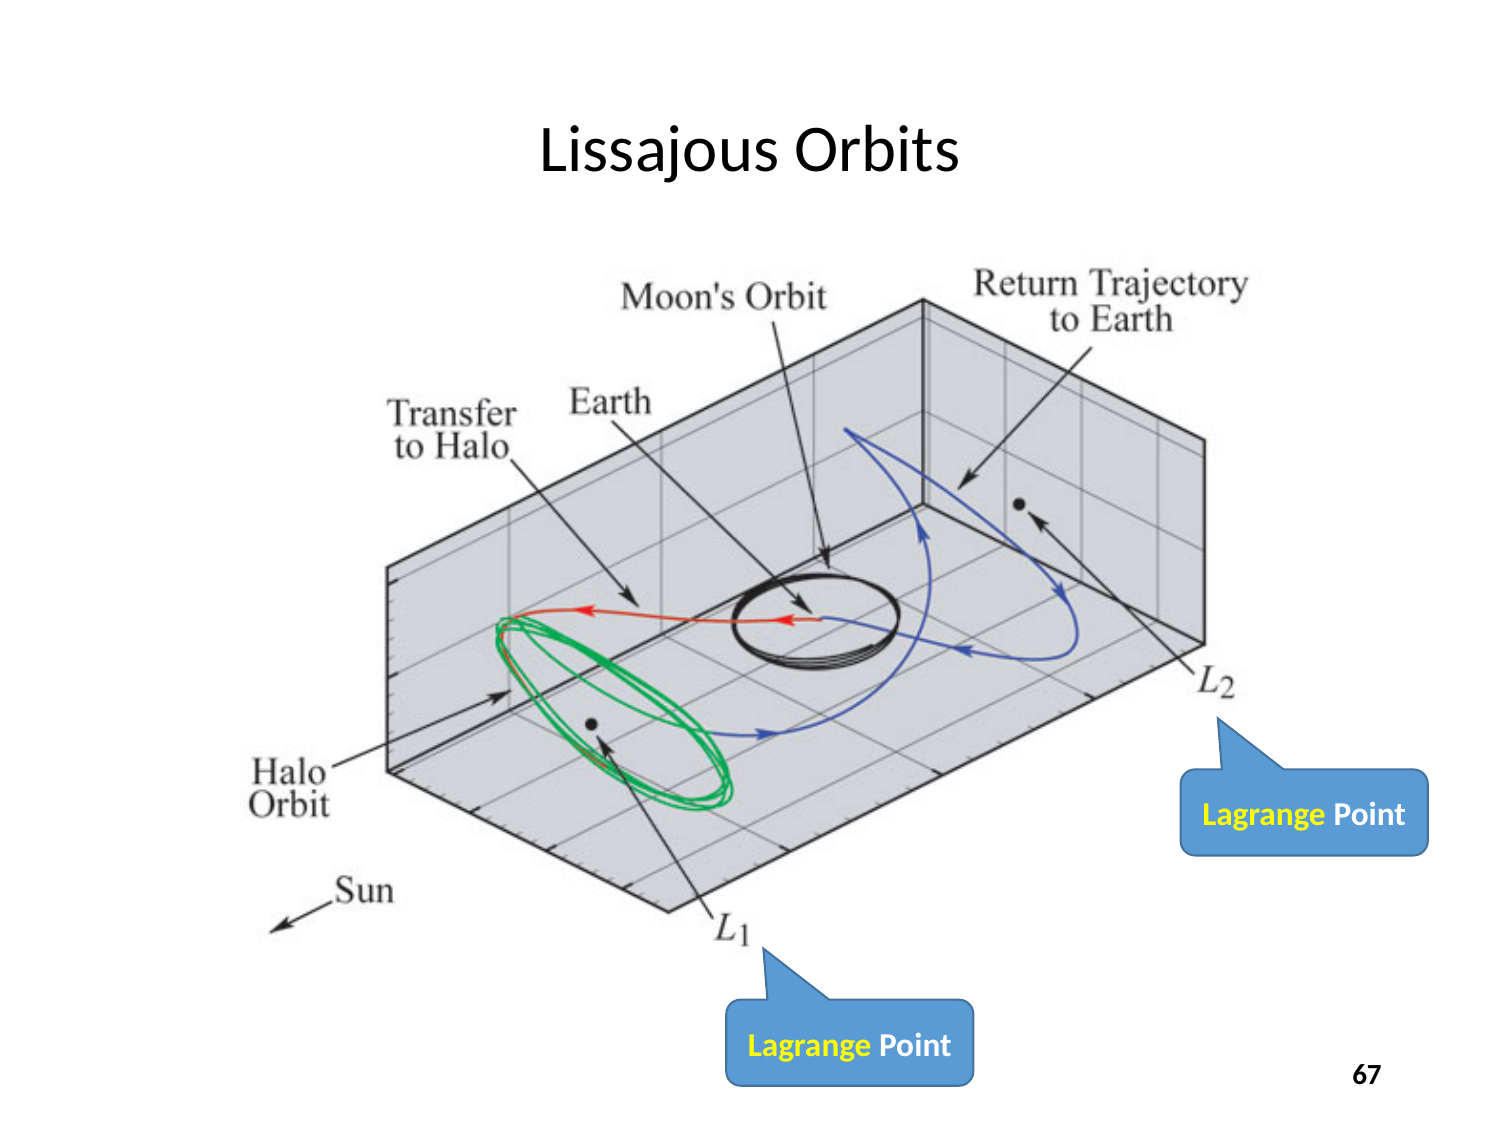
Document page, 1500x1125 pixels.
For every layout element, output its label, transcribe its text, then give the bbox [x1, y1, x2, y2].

text_box Lagrange Point [1275, 761, 1429, 857]
title Lissajous Orbits [103, 59, 1397, 241]
picture [225, 240, 1275, 979]
text_box Lagrange Point [725, 979, 975, 1087]
slide_number 67 [1059, 1042, 1397, 1103]
